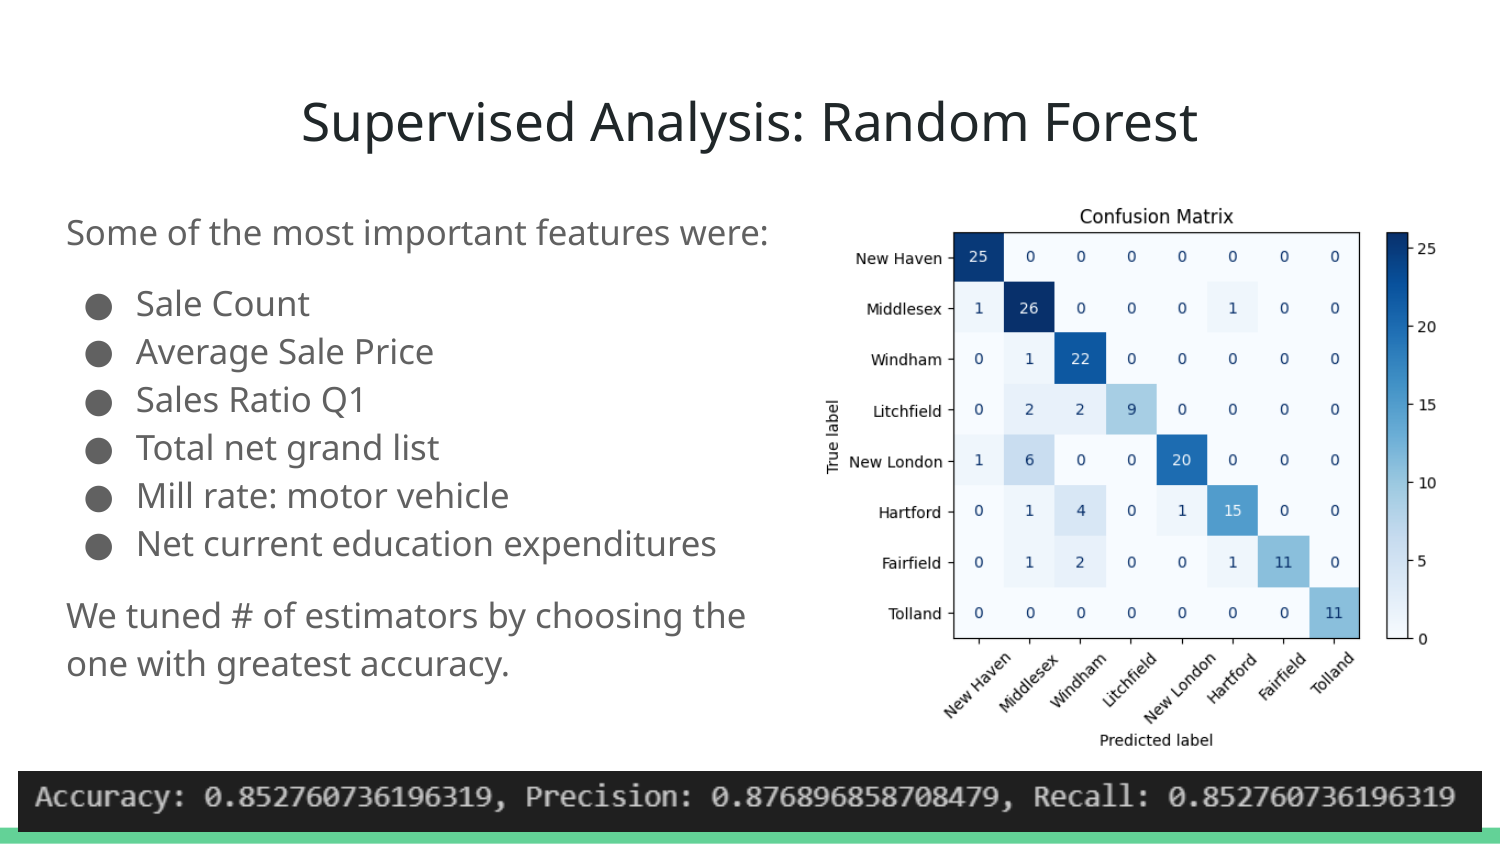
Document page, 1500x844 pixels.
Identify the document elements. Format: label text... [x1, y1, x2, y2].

picture [18, 771, 1482, 832]
picture [816, 197, 1448, 759]
list Some of the most important features were: Sale Count Average Sale Price Sales Ratio Q1 Total net grand list Mill rate: motor vehicle Net current education expenditures We tuned # of estimators by choosing the one with greatest accuracy. [51, 189, 790, 750]
title Supervised Analysis: Random Forest [51, 72, 1449, 167]
